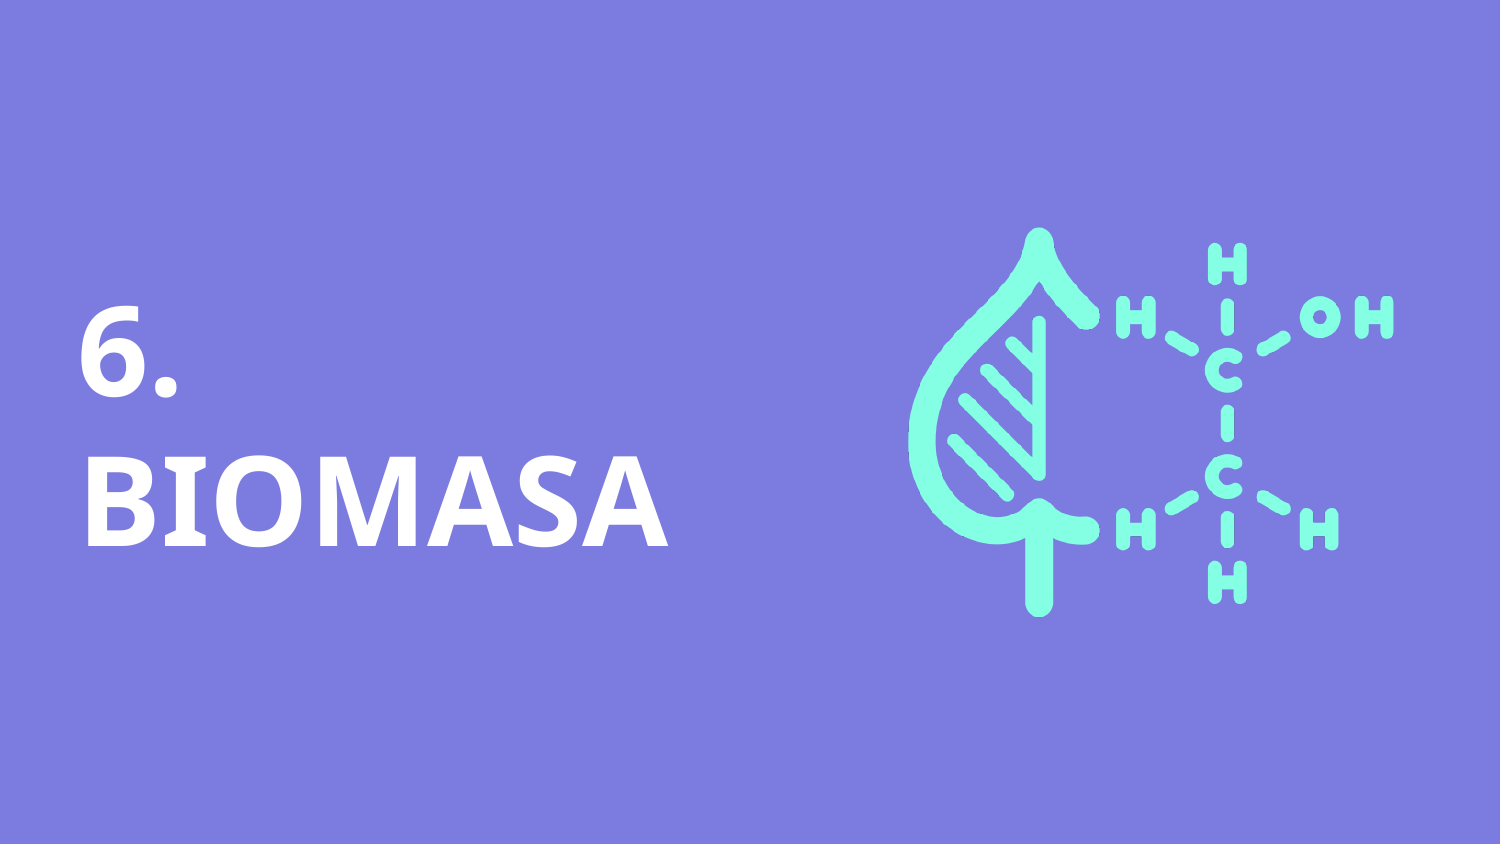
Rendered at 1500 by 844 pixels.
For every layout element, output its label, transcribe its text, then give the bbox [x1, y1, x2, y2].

title 6. BIOMASA [62, 86, 908, 758]
picture [874, 146, 1427, 698]
